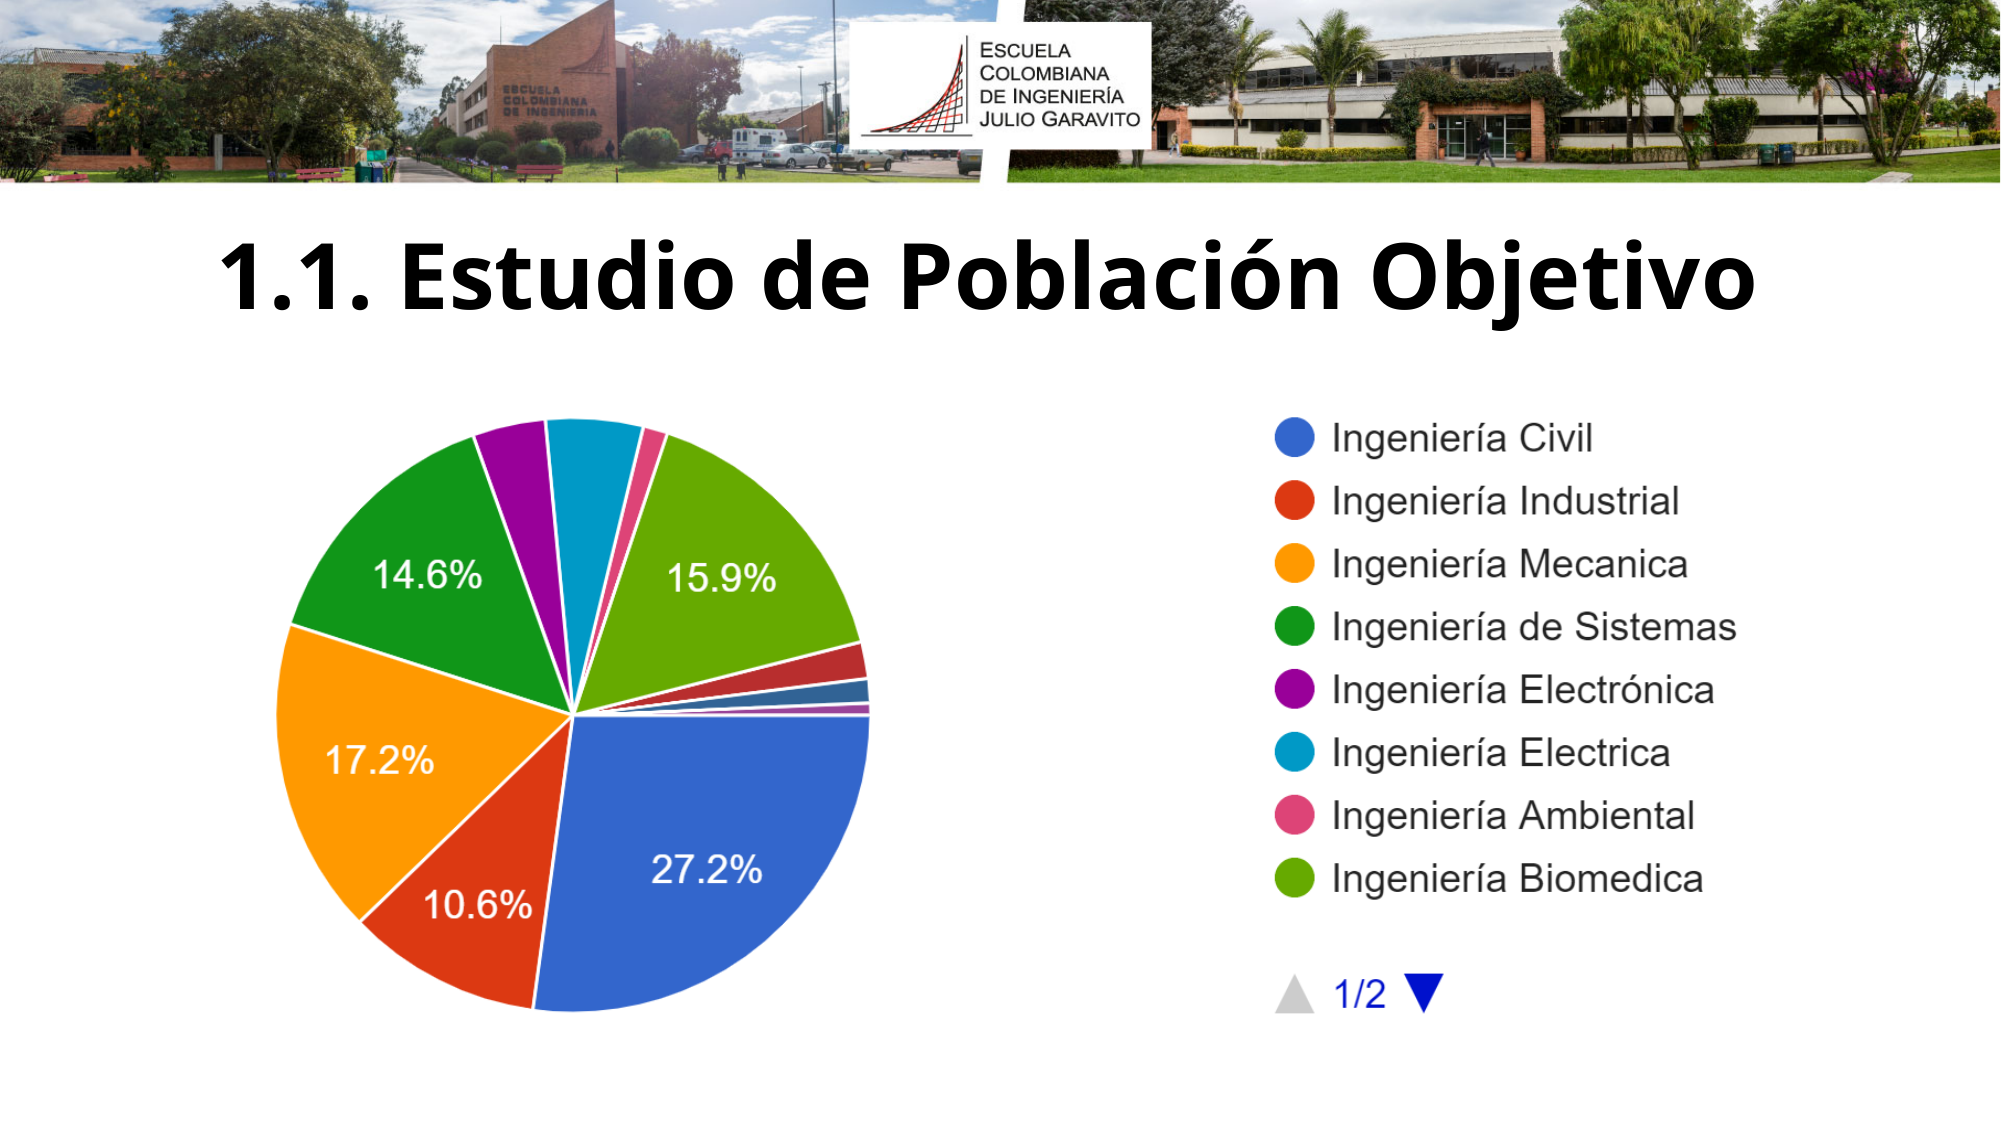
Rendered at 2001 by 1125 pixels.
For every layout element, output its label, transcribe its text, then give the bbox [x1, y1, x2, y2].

title 1.1. Estudio de Población Objetivo [137, 170, 1863, 389]
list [195, 380, 1805, 1080]
picture [0, 0, 2001, 1125]
